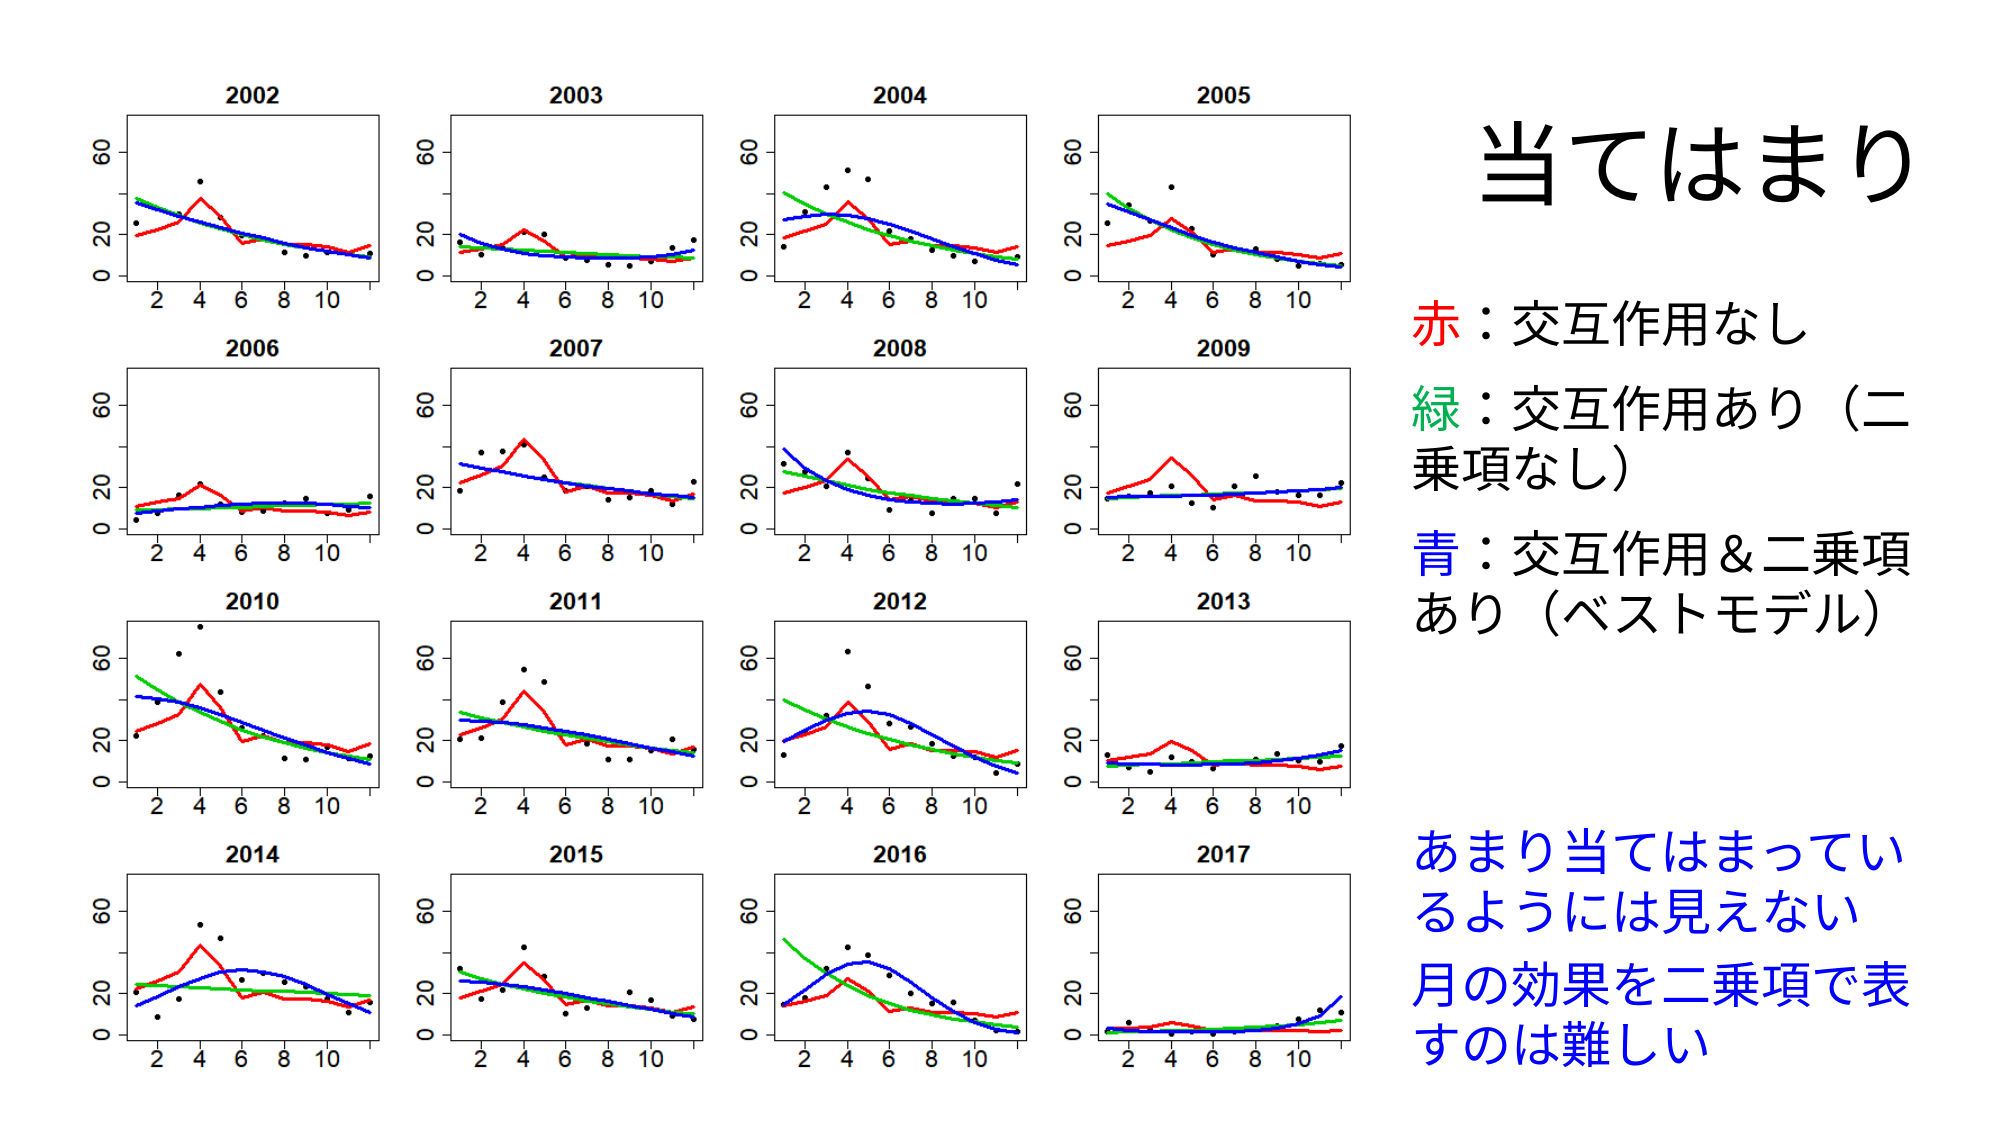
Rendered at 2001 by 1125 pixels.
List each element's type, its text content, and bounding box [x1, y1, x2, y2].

text_box 赤：交互作用なし 緑：交互作用あり（二乗項なし） 青：交互作用＆二乗項あり（ベストモデル） [1396, 284, 1968, 650]
text_box あまり当てはまっているようには見えない 月の効果を二乗項で表すのは難しい [1396, 813, 1935, 1081]
text_box 当てはまり [219, 59, 1945, 278]
picture [84, 72, 1379, 1084]
